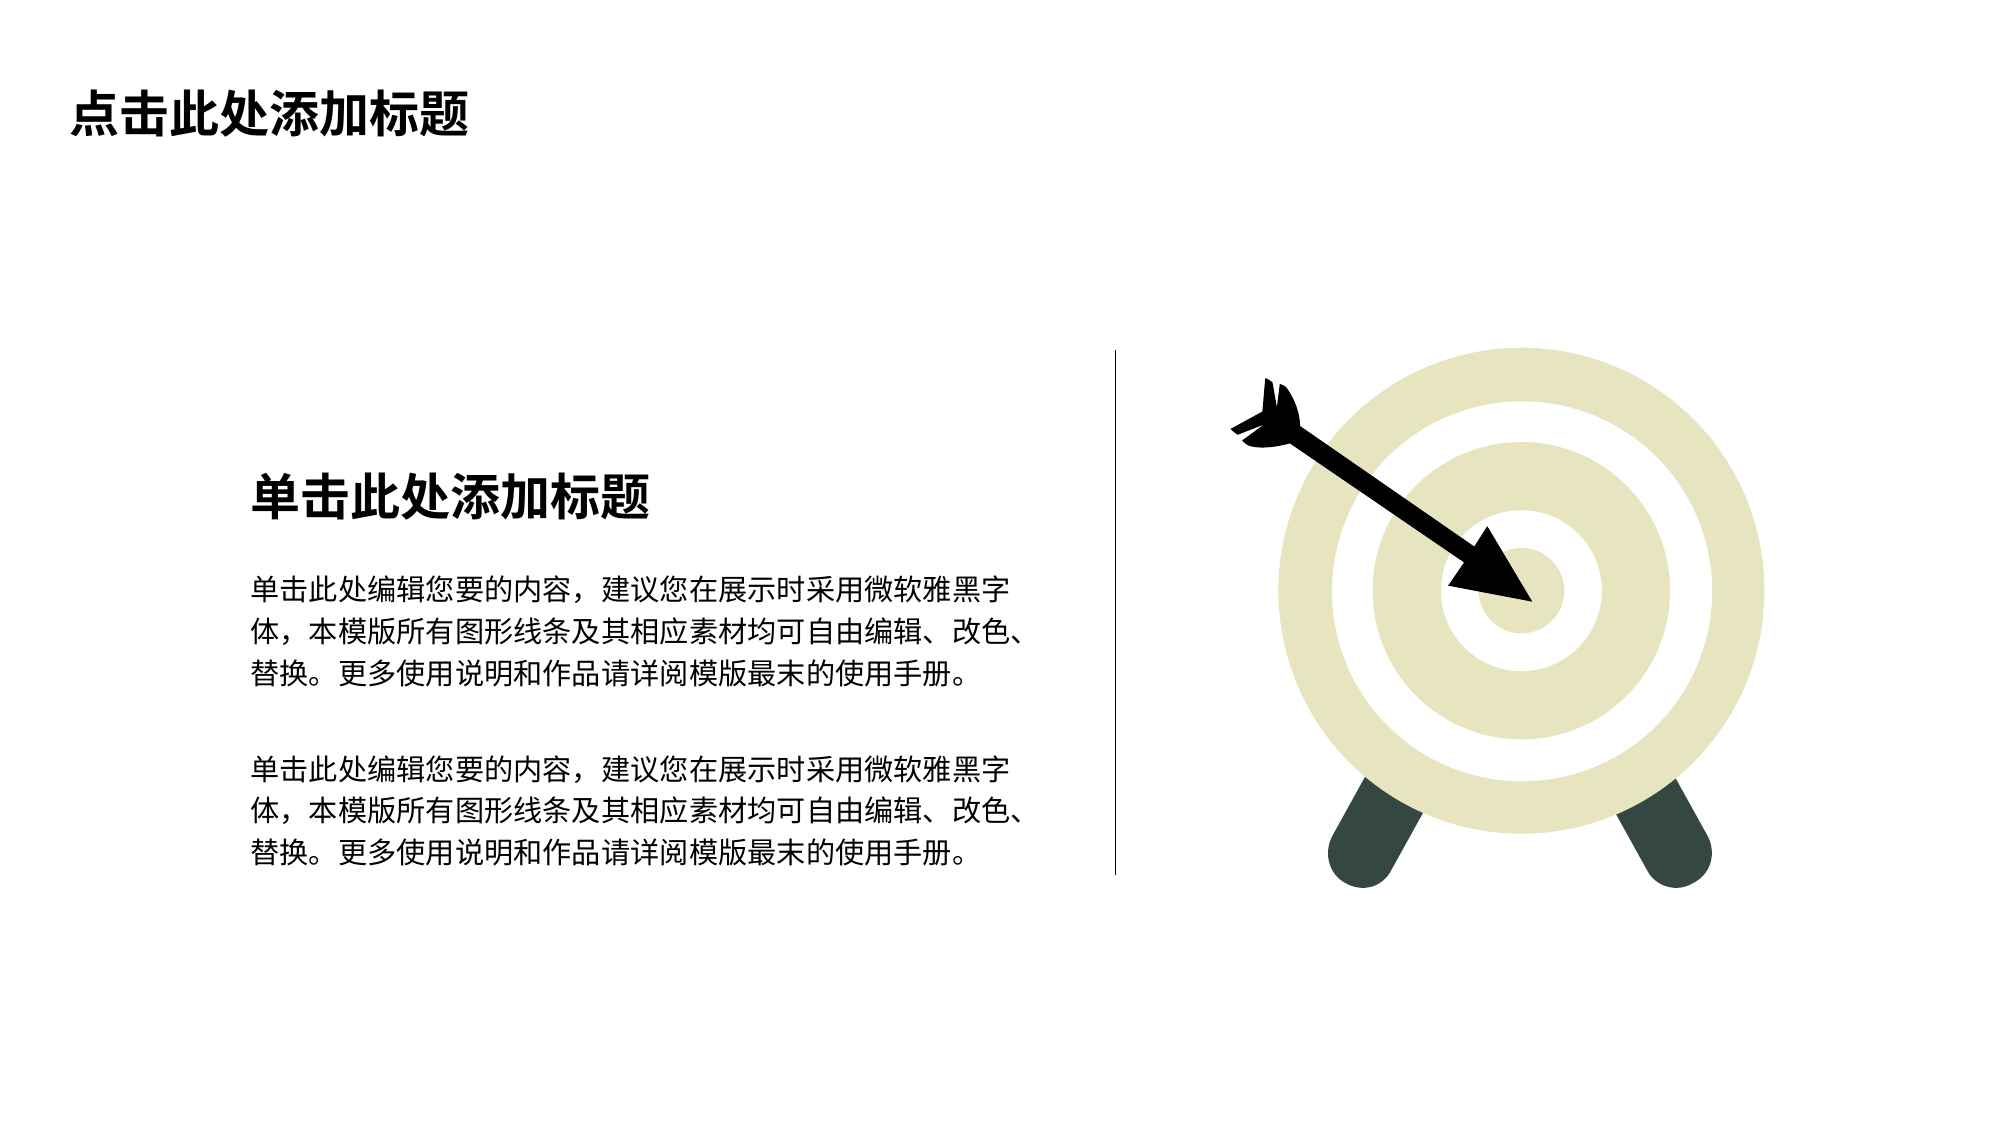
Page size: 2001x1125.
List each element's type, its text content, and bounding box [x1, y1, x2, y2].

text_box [1230, 347, 1765, 894]
text_box 点击此处添加标题 [55, 75, 507, 151]
text_box 单击此处添加标题 [235, 458, 687, 534]
text_box 单击此处编辑您要的内容，建议您在展示时采用微软雅黑字体，本模版所有图形线条及其相应素材均可自由编辑、改色、替换。更多使用说明和作品请详阅模版最末的使用手册。 单击此处编辑您要的内容，建议您在展示时采用微软雅黑字体，本模版所有图形线条及其相应素材均可自由编辑、改色、替换。更多使用说明和作品请详阅模版最末的使用手册。 [250, 564, 1012, 870]
